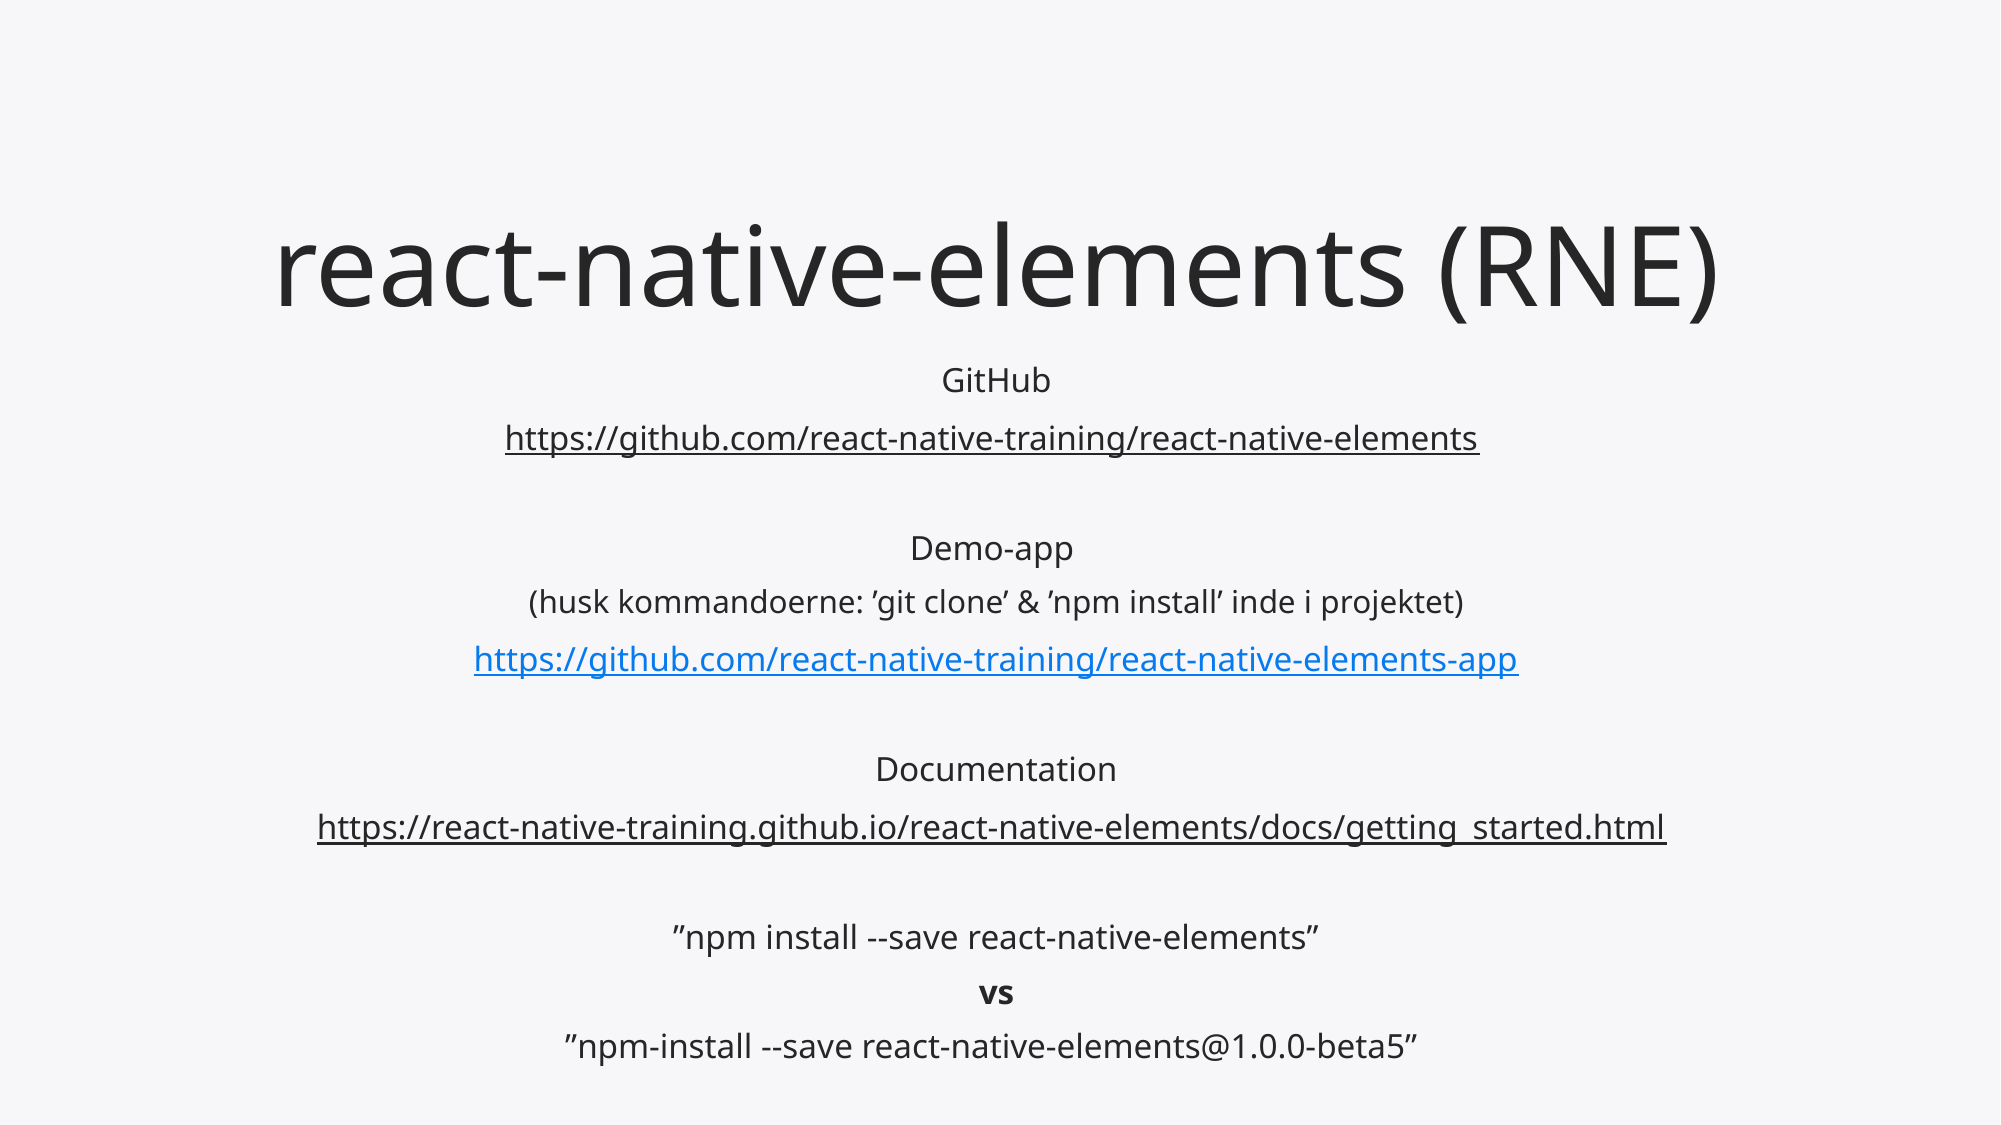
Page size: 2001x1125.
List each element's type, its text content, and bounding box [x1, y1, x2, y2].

title react-native-elements (RNE) [246, 171, 1747, 339]
subtitle GitHub https://github.com/react-native-training/react-native-elements Demo-app (husk kommandoerne: ’git clone’ & ’npm install’ inde i projektet) https://github.com/react-native-training/react-native-elements-app Documentation https://react-native-training.github.io/react-native-elements/docs/getting_started.html ”npm install --save react-native-elements” vs ”npm-install --save react-native-elements@1.0.0-beta5” [246, 355, 1747, 1076]
